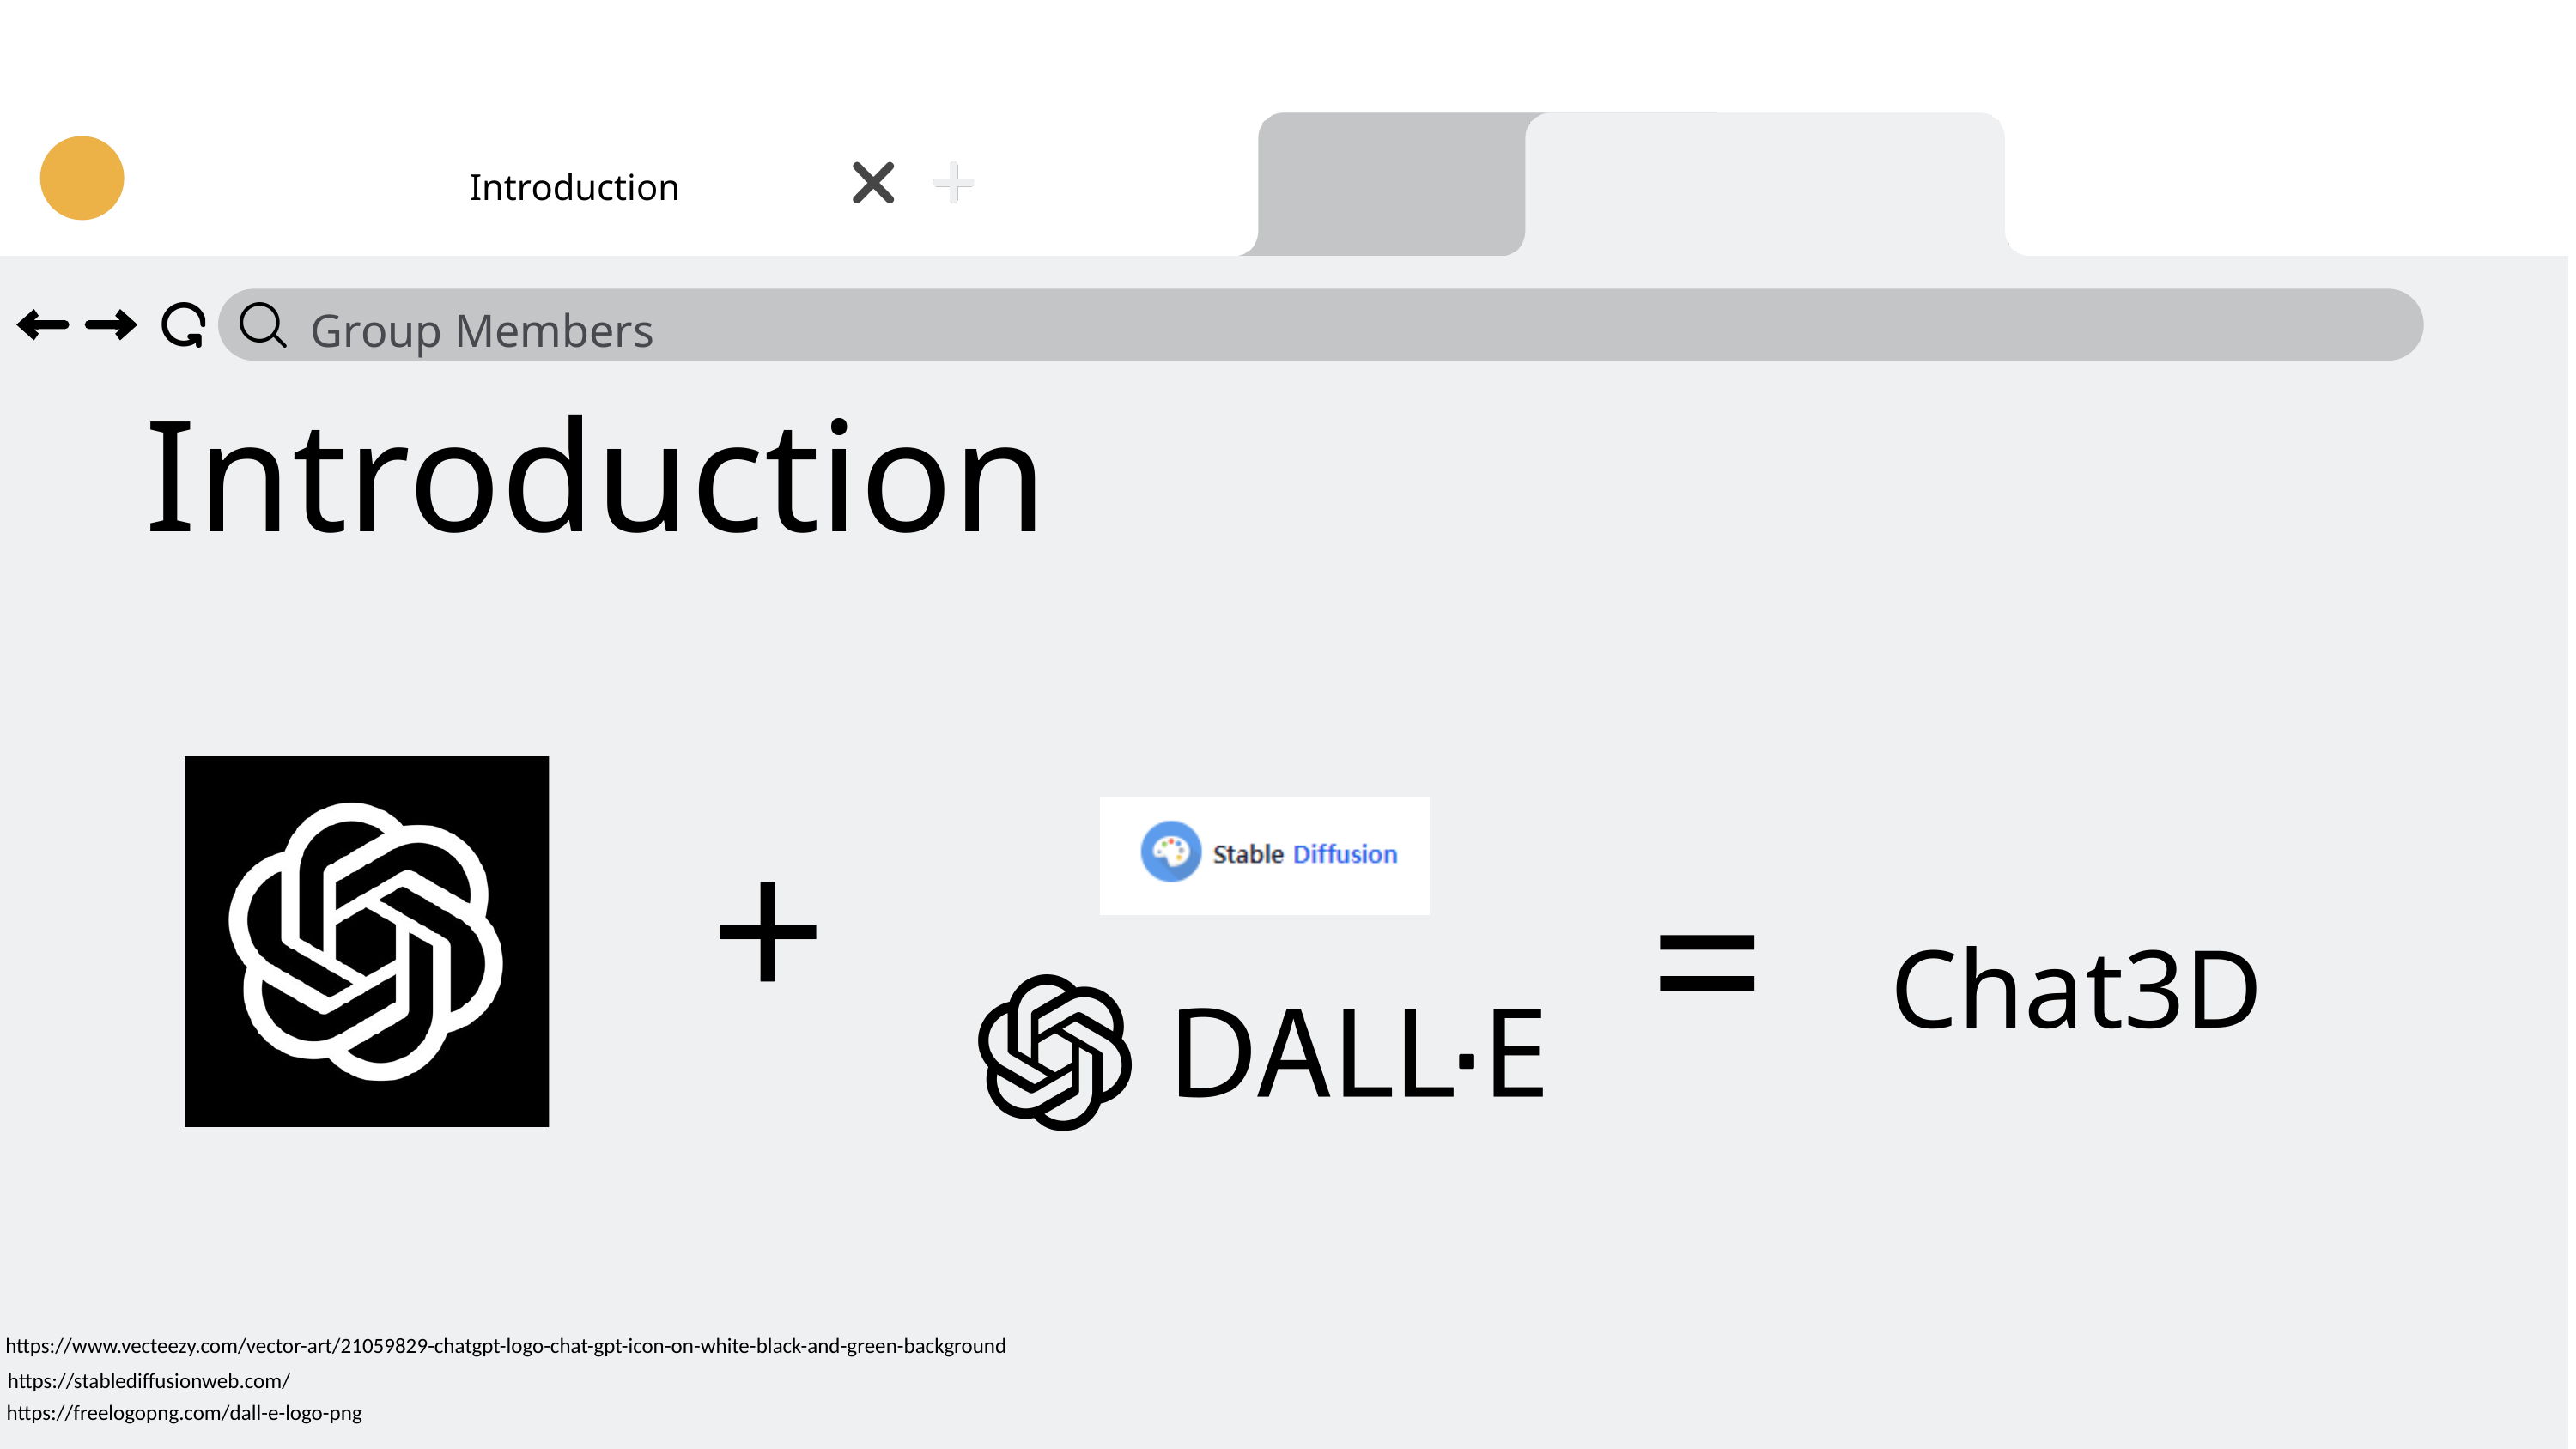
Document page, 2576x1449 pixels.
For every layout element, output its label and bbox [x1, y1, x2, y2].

picture [185, 756, 550, 1128]
picture [978, 974, 1543, 1131]
text_box [0, 112, 2569, 1449]
picture [1100, 797, 1431, 915]
